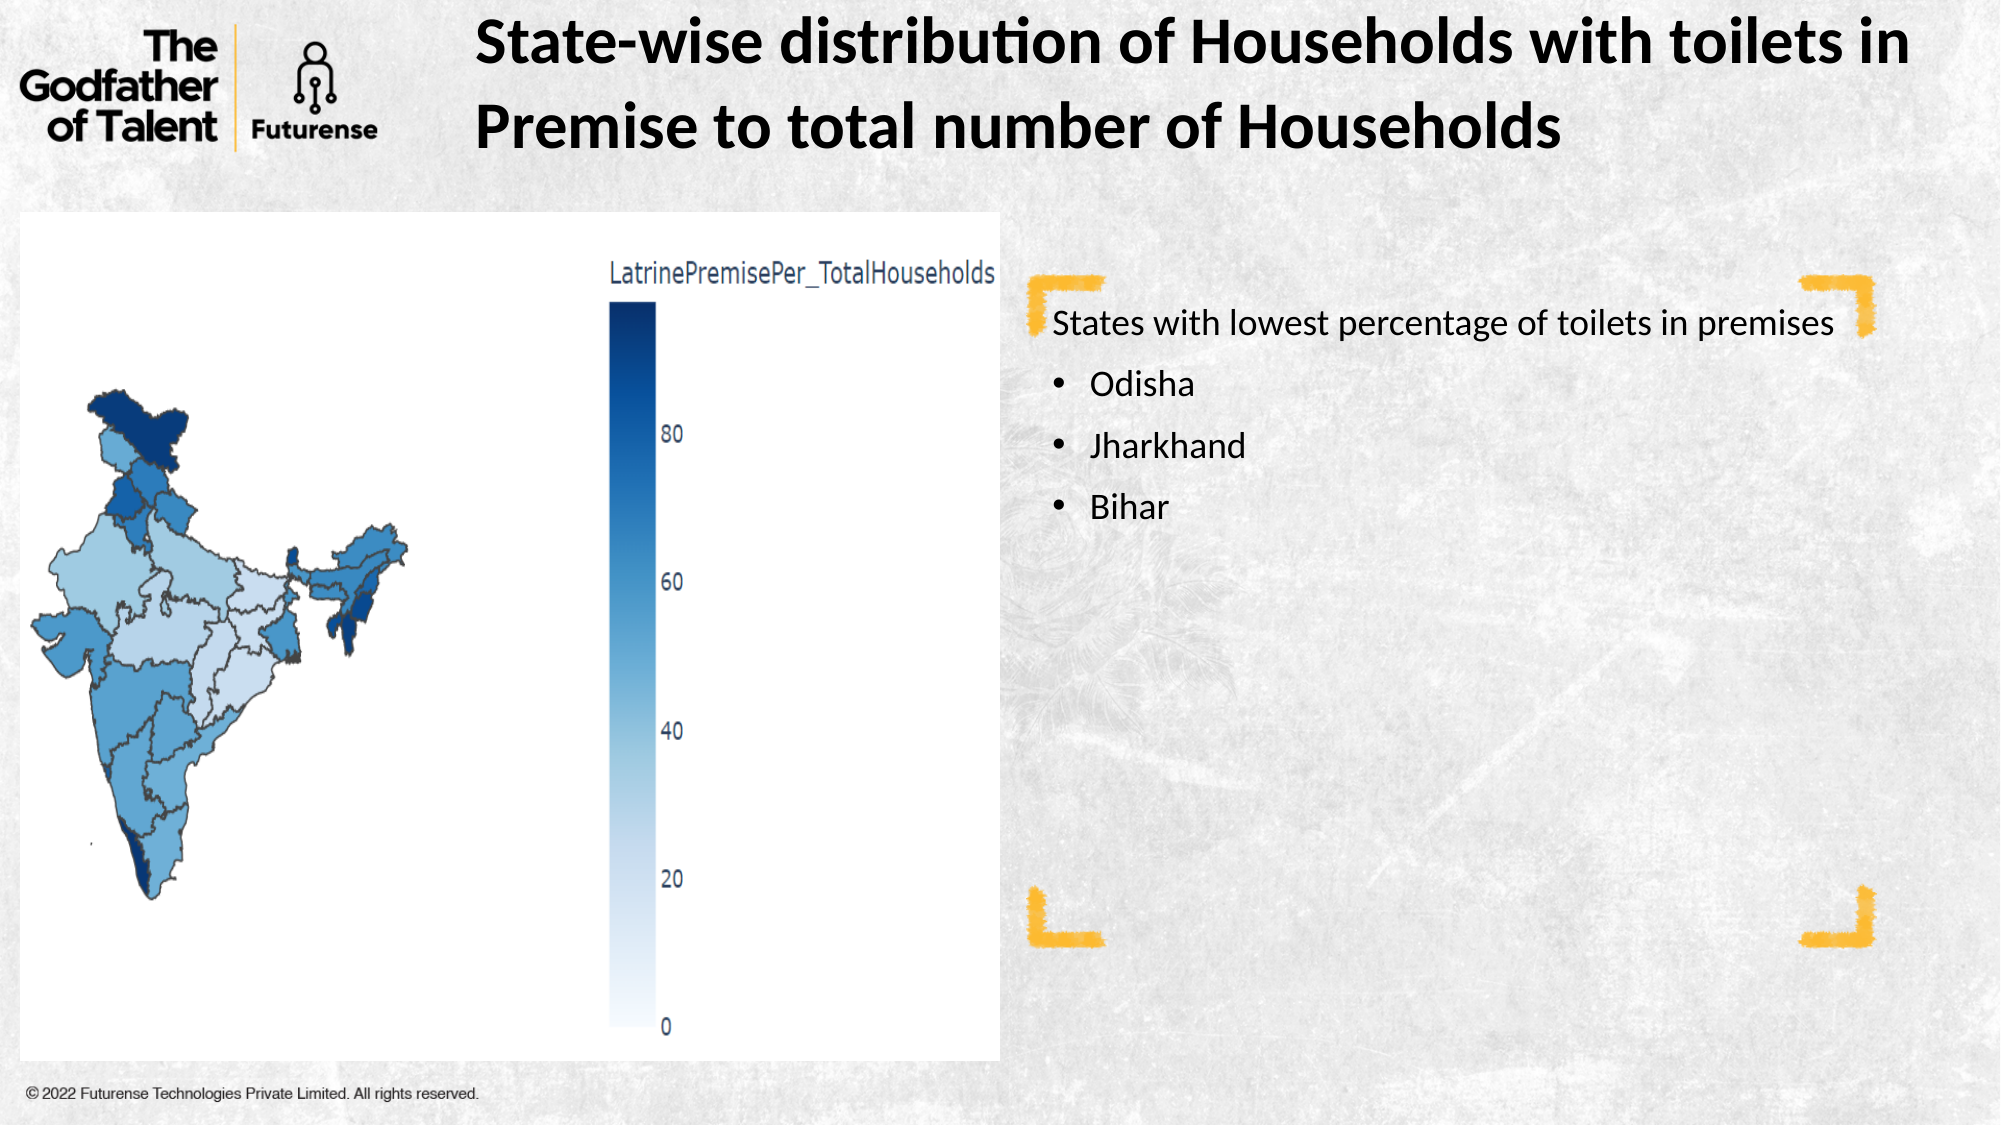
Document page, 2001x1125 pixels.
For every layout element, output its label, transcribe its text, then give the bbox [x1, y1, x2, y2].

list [20, 212, 1000, 1061]
list States with lowest percentage of toilets in premises Odisha Jharkhand Bihar [1037, 295, 1888, 972]
picture [0, 0, 2001, 1125]
text_box State-wise distribution of Households with toilets in Premise to total number of Households [460, 0, 1964, 357]
